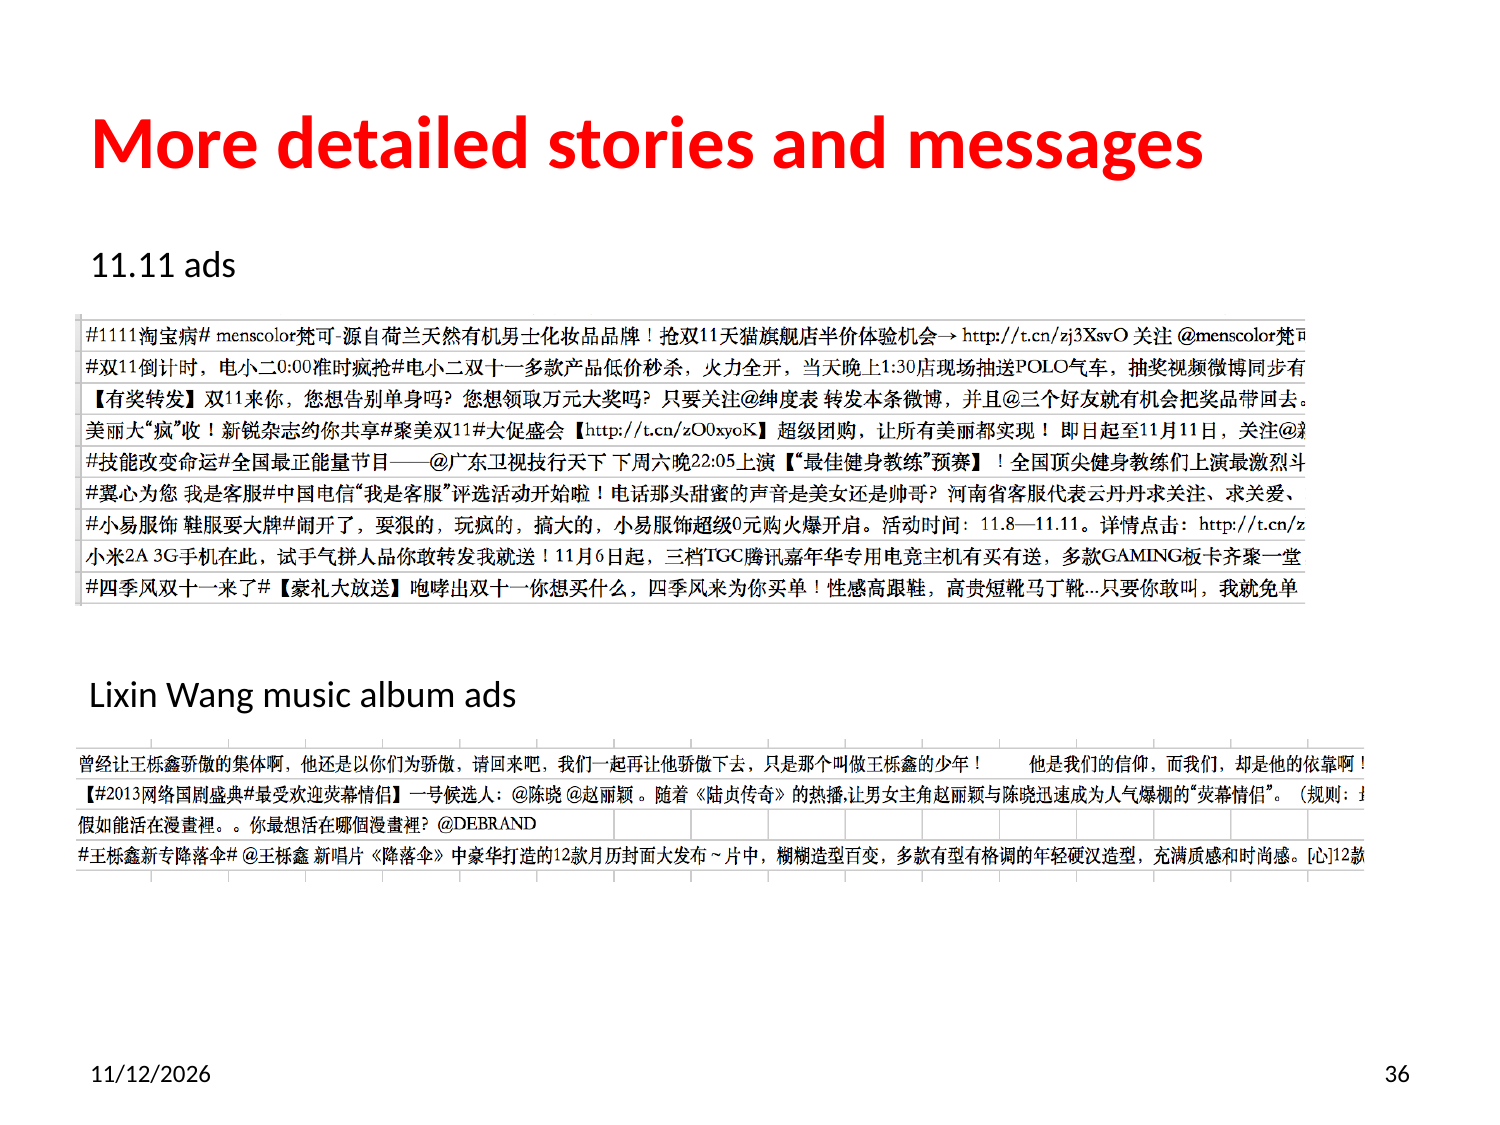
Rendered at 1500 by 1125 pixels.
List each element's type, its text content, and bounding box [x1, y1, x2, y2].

title More detailed stories and messages [75, 45, 1425, 233]
text_box 11.11 ads [74, 232, 538, 293]
picture [0, 738, 1365, 882]
text_box Lixin Wang music album ads [74, 663, 537, 723]
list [74, 314, 1306, 606]
slide_number 36 [1074, 1042, 1425, 1103]
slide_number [75, 1042, 425, 1103]
